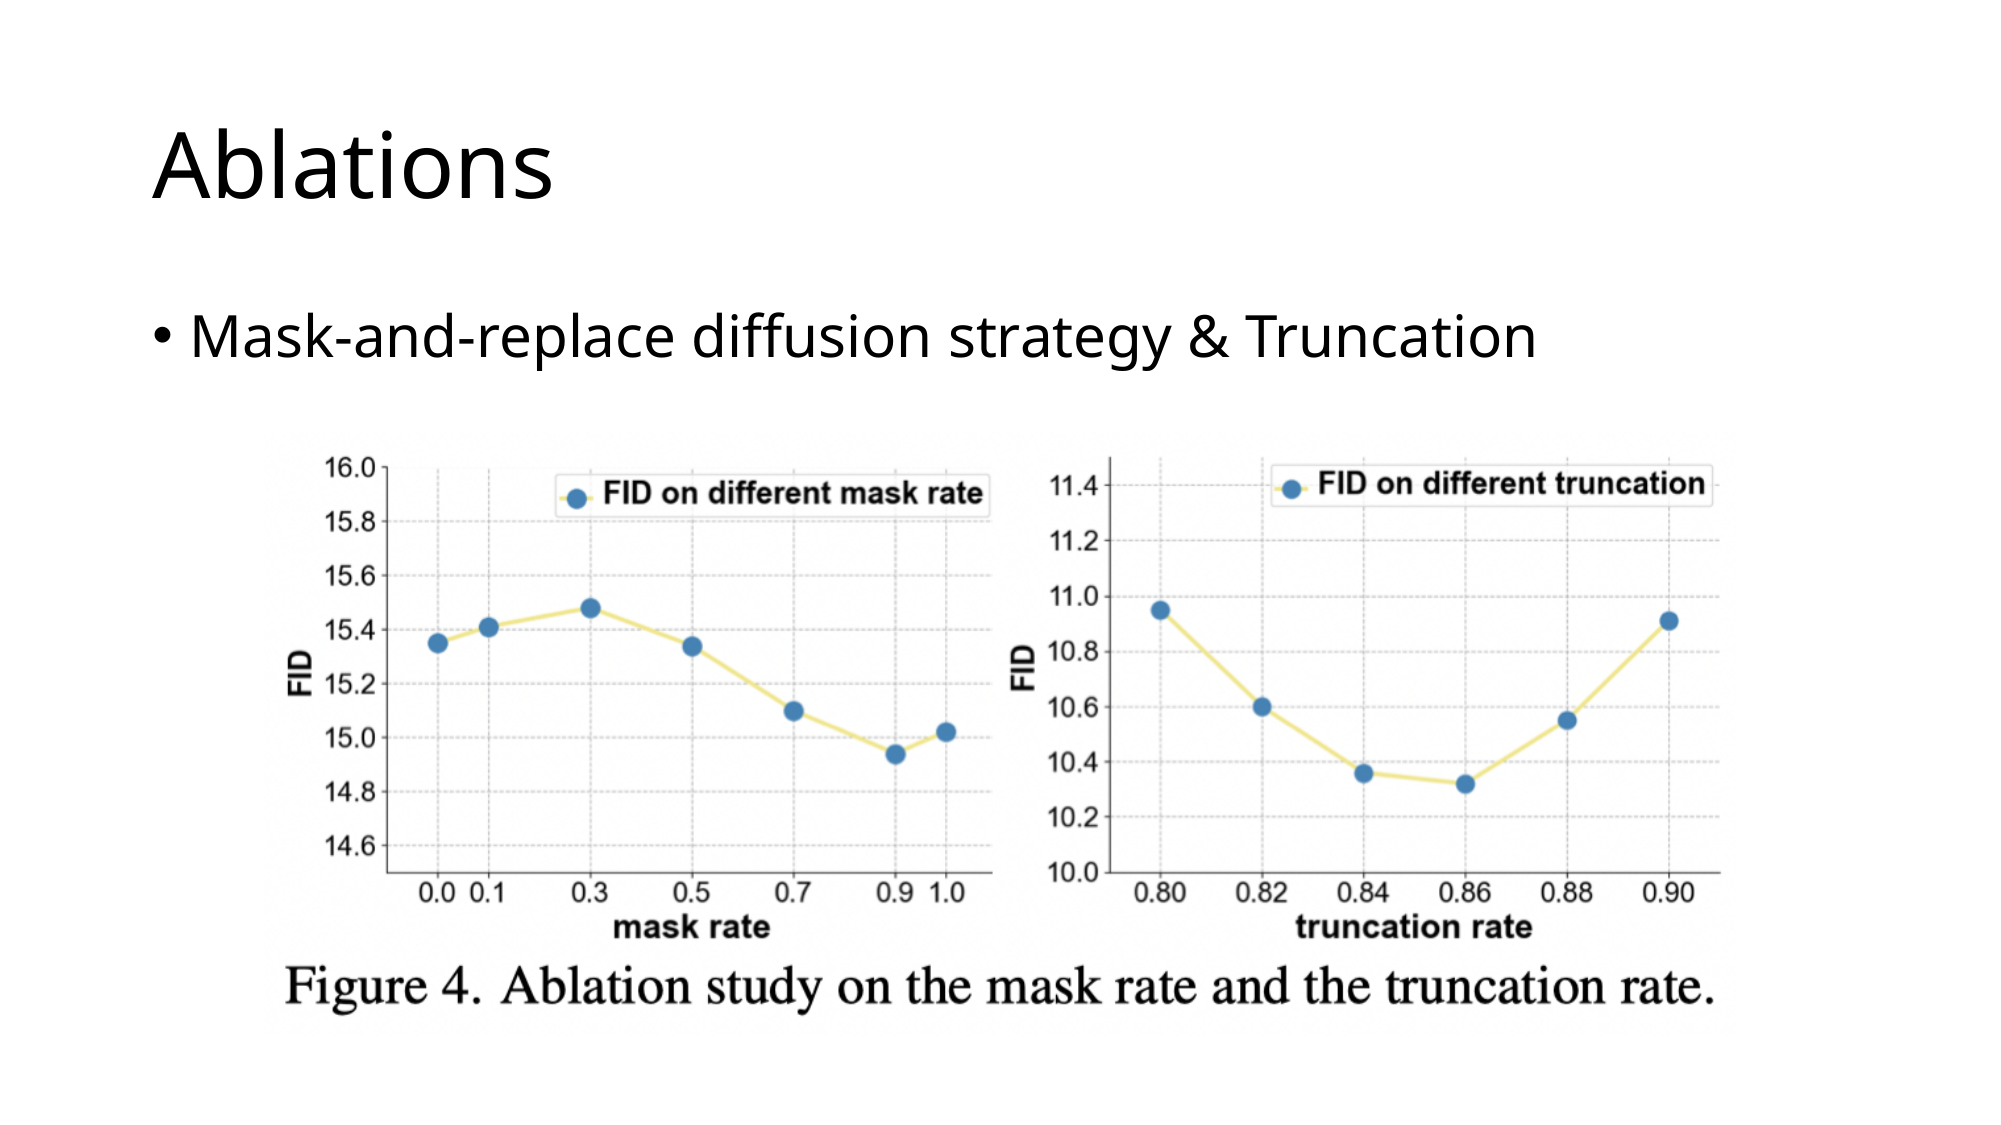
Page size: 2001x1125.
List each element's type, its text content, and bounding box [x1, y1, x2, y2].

list Mask-and-replace diffusion strategy & Truncation [137, 299, 1863, 1014]
picture [263, 432, 1737, 1036]
title Ablations [137, 59, 1863, 278]
